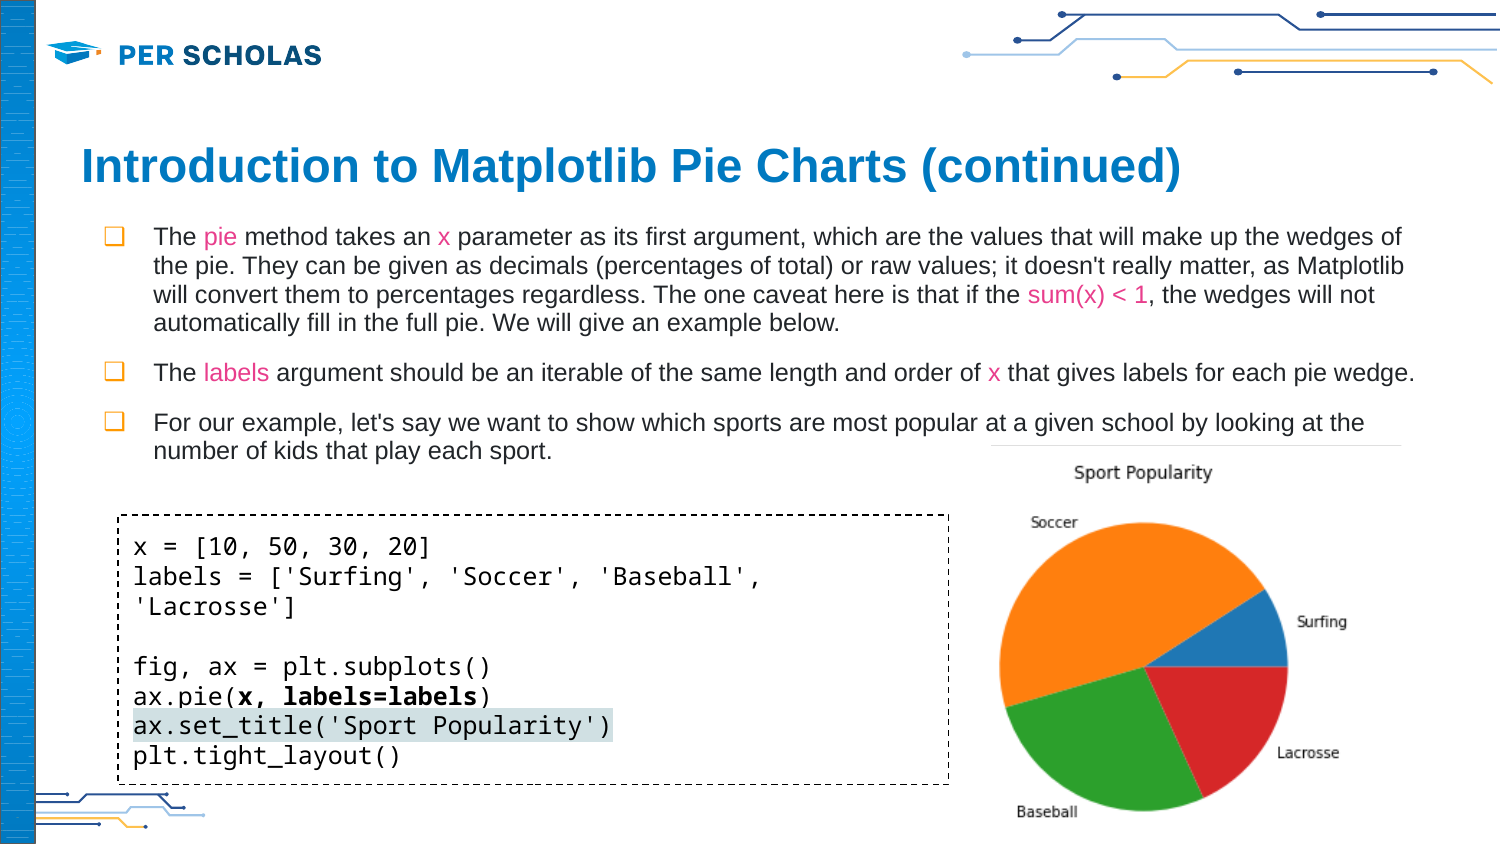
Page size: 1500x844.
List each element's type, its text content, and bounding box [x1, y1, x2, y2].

picture [36, 17, 339, 83]
picture [990, 445, 1402, 844]
title Introduction to Matplotlib Pie Charts (continued) [69, 119, 1402, 207]
list The pie method takes an x parameter as its first argument, which are the values that will make up the wedges of the pie. They can be given as decimals (percentages of total) or raw values; it doesn't really matter, as Matplotlib will convert them to percentages regardless. The one caveat here is that if the sum(x) < 1, the wedges will not automatically fill in the full pie. We will give an example below. The labels argument should be an iterable of the same length and order of x that gives labels for each pie wedge. For our example, let's say we want to show which sports are most popular at a given school by looking at the number of kids that play each sport. [85, 211, 1429, 475]
text_box x = [10, 50, 30, 20] labels = ['Surfing', 'Soccer', 'Baseball', 'Lacrosse'] fig, ax = plt.subplots() ax.pie(x, labels=labels) ax.set_title('Sport Popularity') plt.tight_layout() [117, 515, 949, 785]
